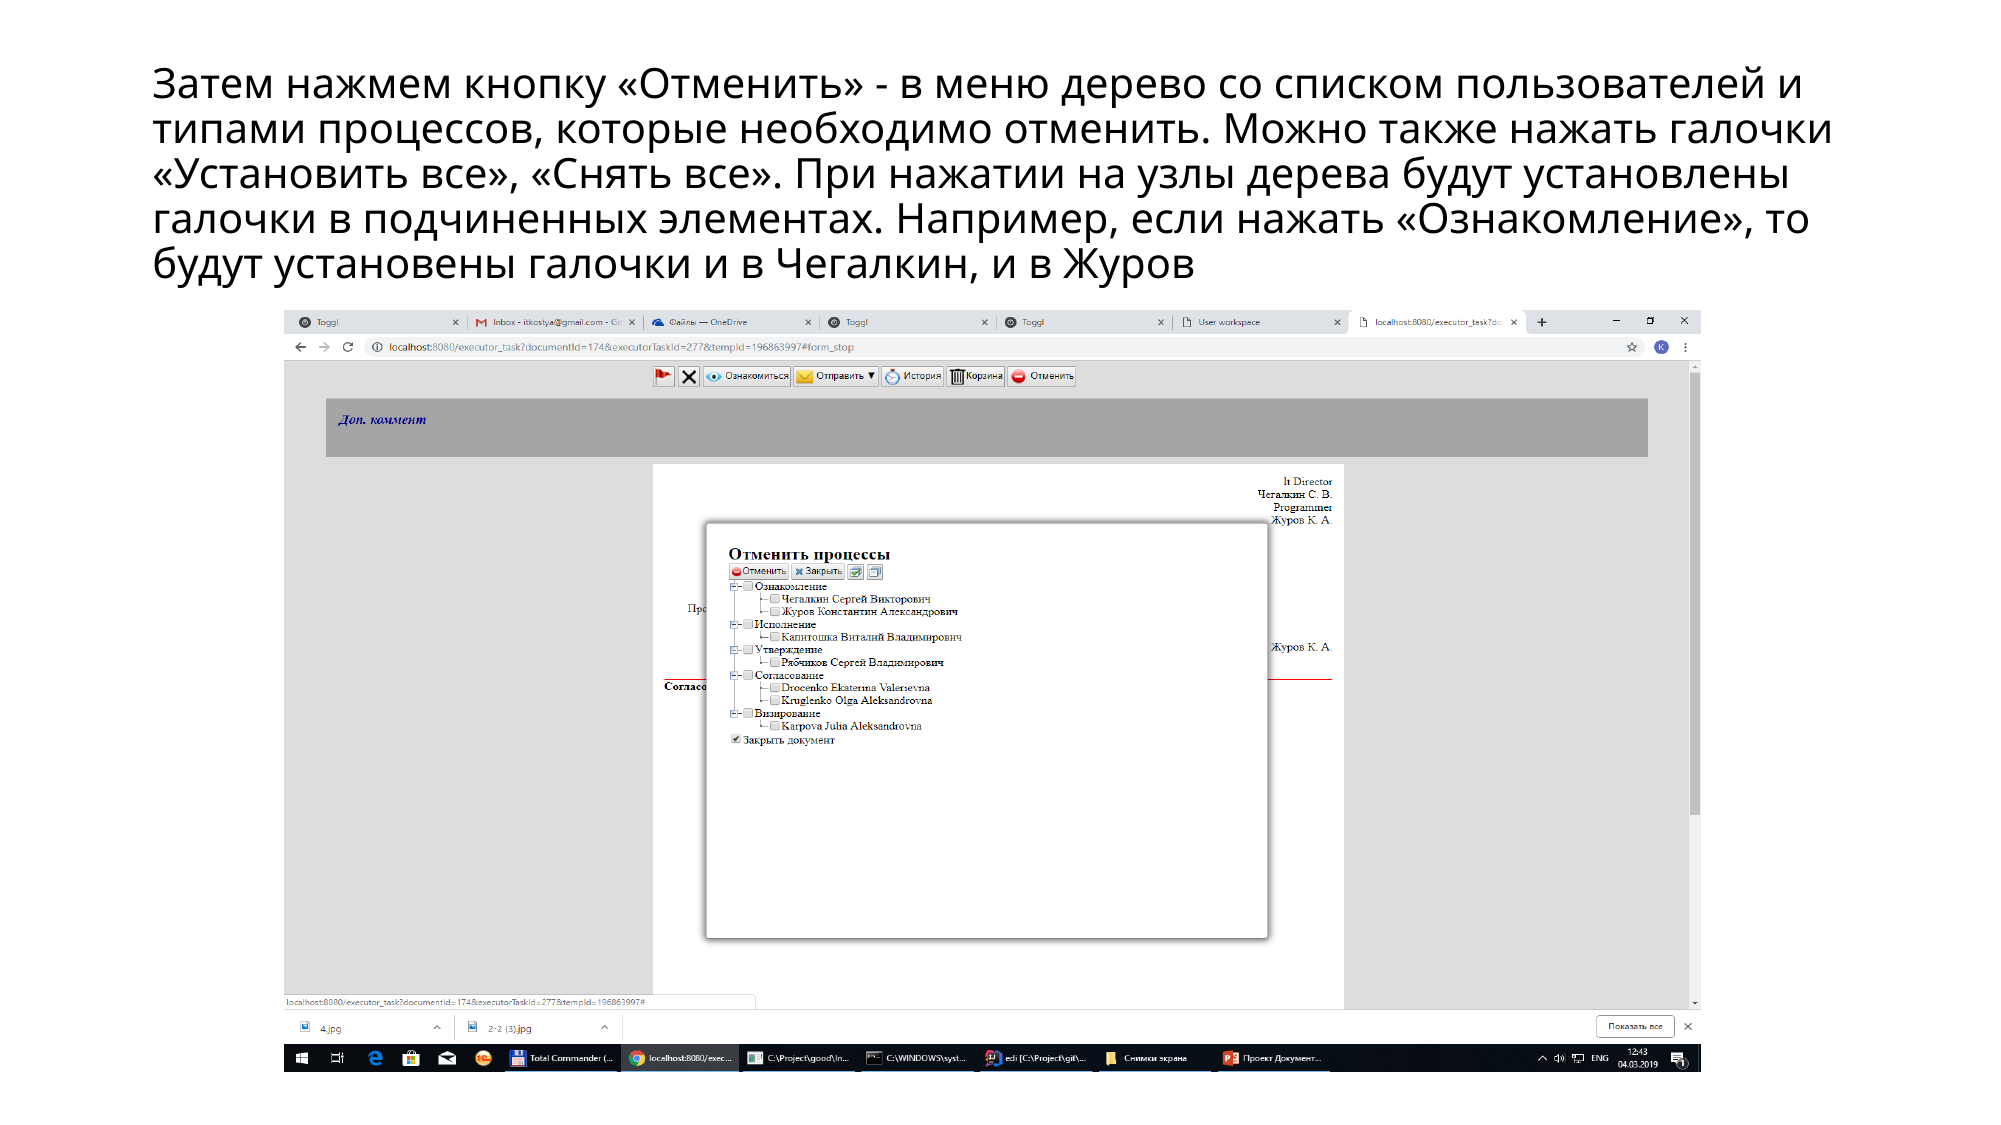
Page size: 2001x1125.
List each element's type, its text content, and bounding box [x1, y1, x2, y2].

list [284, 310, 1701, 1073]
title Затем нажмем кнопку «Отменить» - в меню дерево со списком пользователей и типами процессов, которые необходимо отменить. Можно также нажать галочки «Установить все», «Снять все». При нажатии на узлы дерева будут установлены галочки в подчиненных элементах. Например, если нажать «Ознакомление», то будут установены галочки и в Чегалкин, и в Журов [137, 59, 1863, 290]
